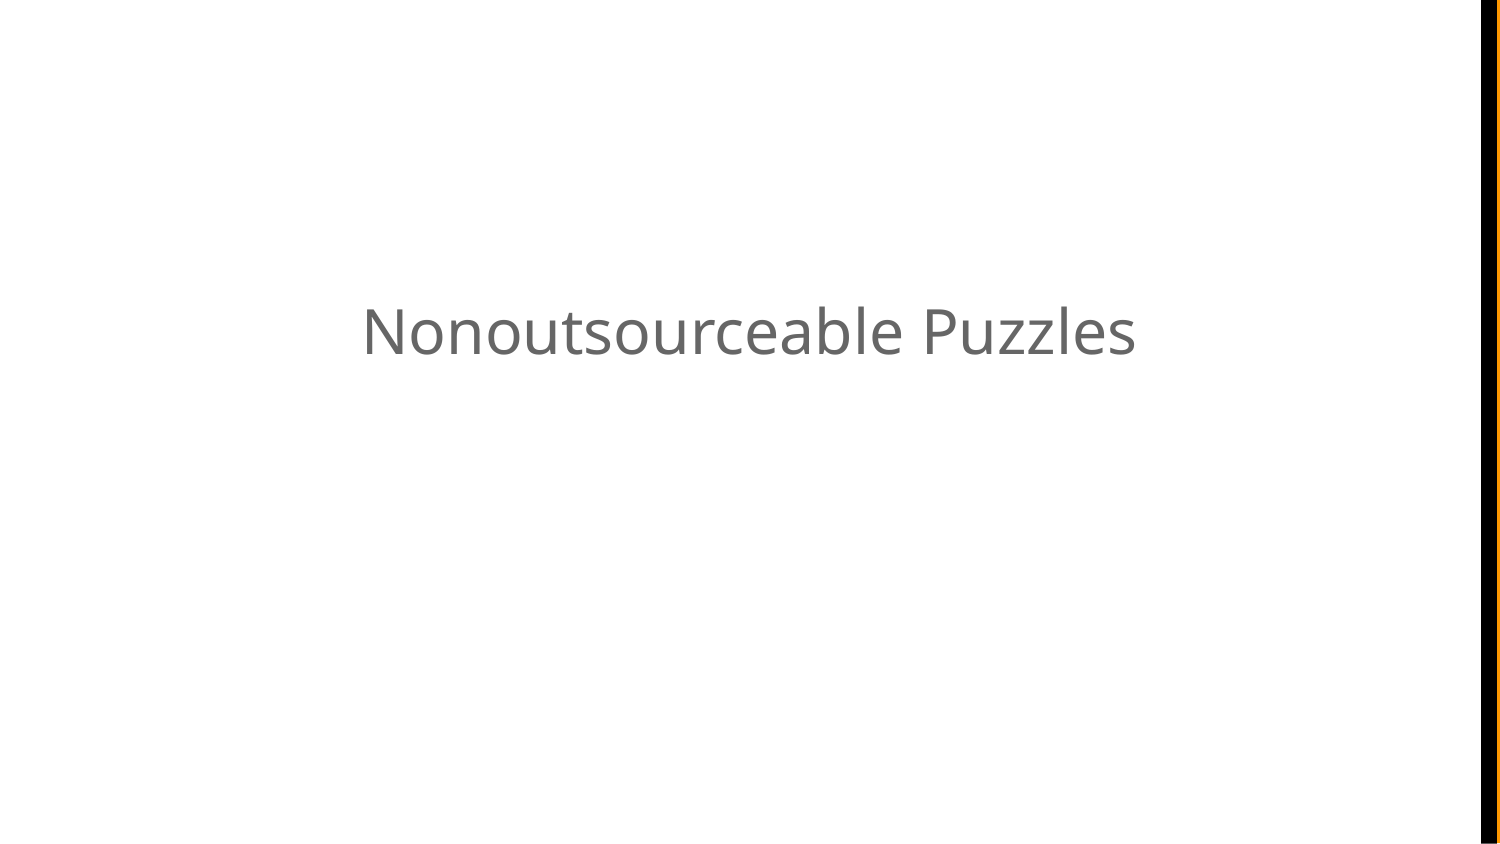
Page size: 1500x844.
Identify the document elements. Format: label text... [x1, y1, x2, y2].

subtitle Nonoutsourceable Puzzles [112, 277, 1388, 560]
